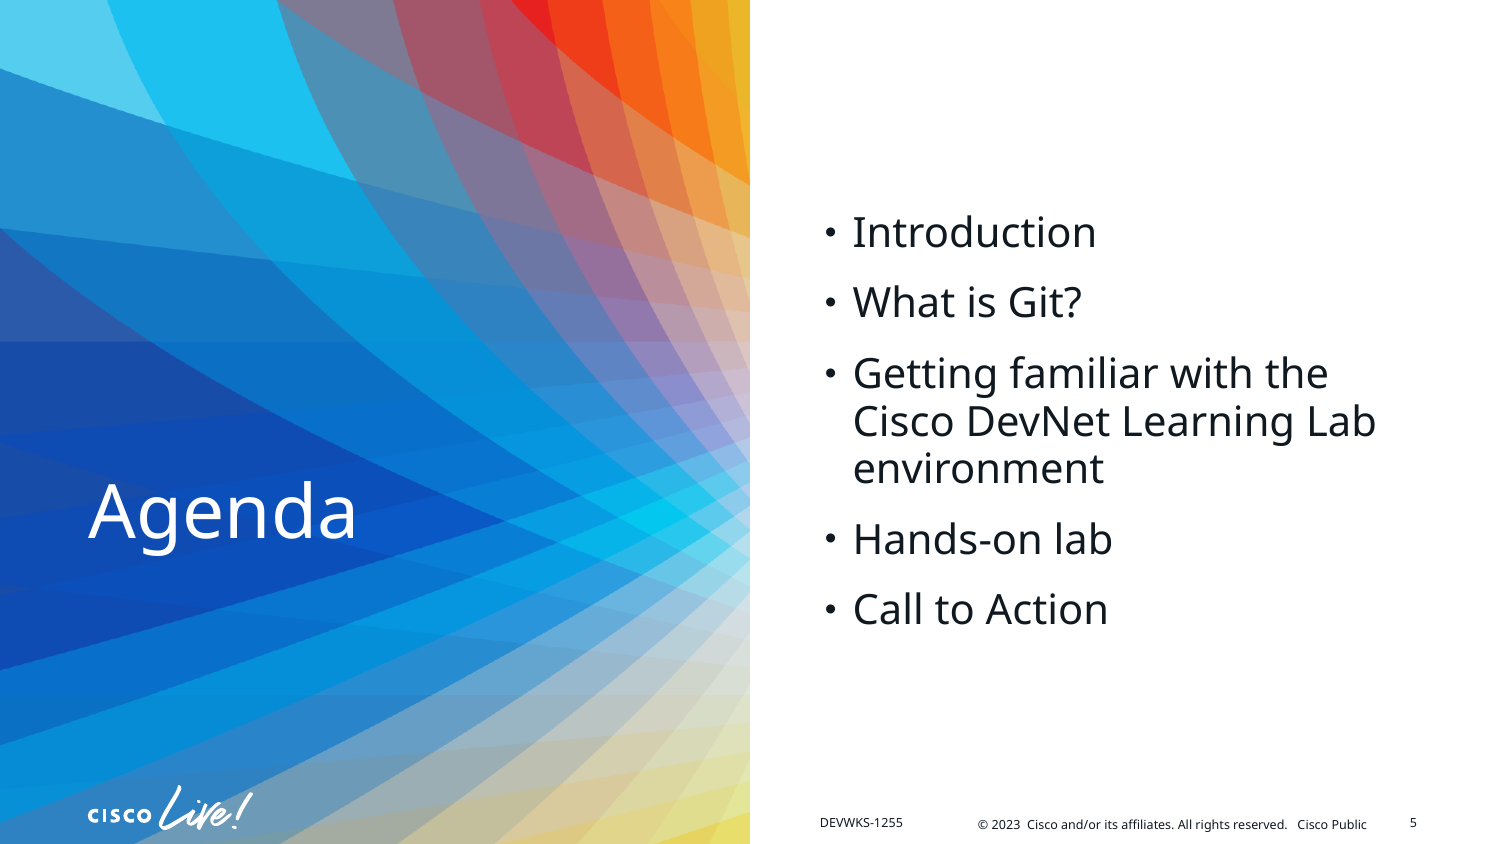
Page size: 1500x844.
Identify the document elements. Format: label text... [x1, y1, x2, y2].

footer DEVWKS-1255 [809, 811, 960, 838]
slide_number 5 [1373, 800, 1432, 844]
list Introduction What is Git? Getting familiar with the Cisco DevNet Learning Lab environment Hands-on lab Call to Action [809, 143, 1432, 701]
picture [0, 0, 750, 844]
